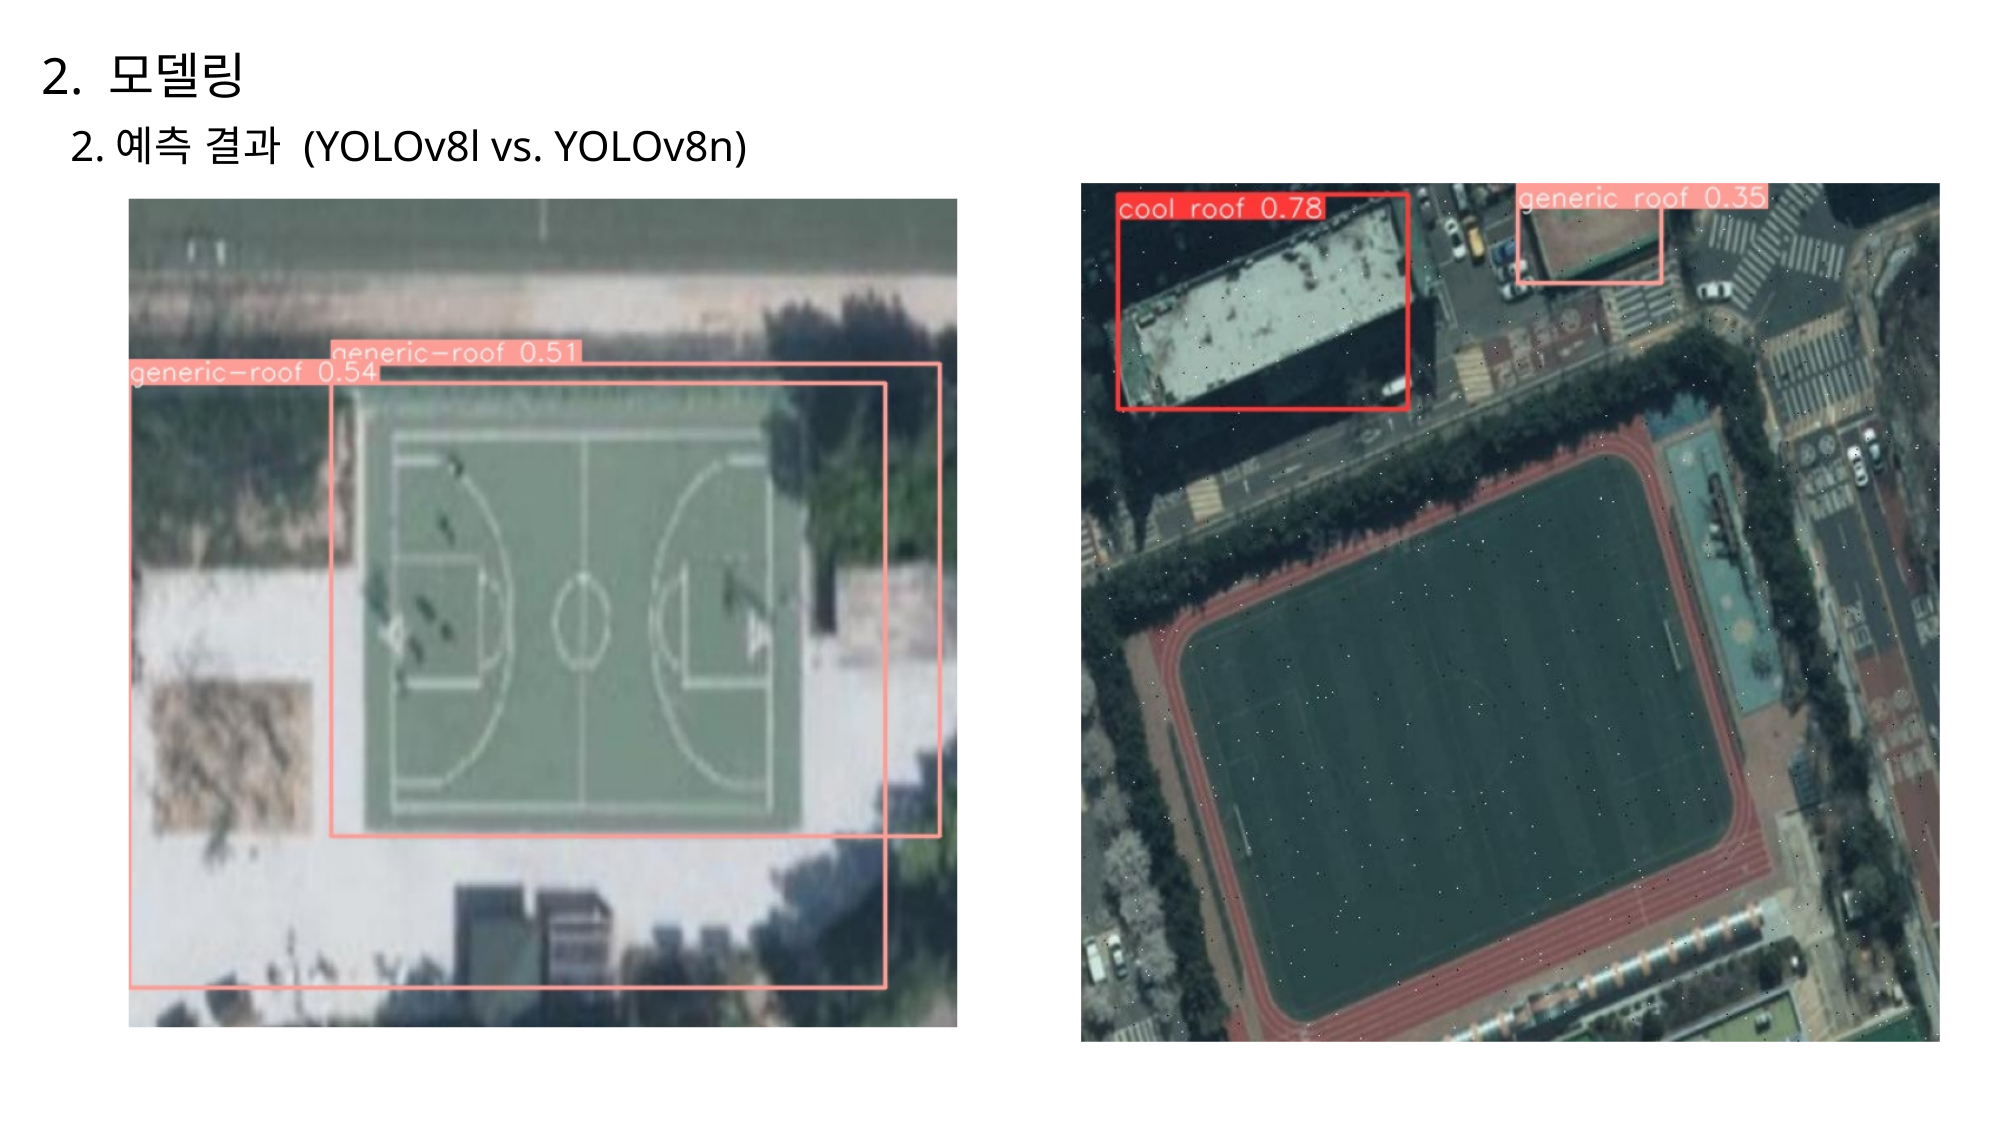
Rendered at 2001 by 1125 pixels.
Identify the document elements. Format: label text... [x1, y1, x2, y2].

text_box 2.예측 결과 (YOLOv8l vs. YOLOv8n) [55, 112, 762, 178]
picture [1070, 172, 1951, 1053]
picture [118, 188, 968, 1038]
text_box 2. 모델링 [26, 36, 276, 112]
